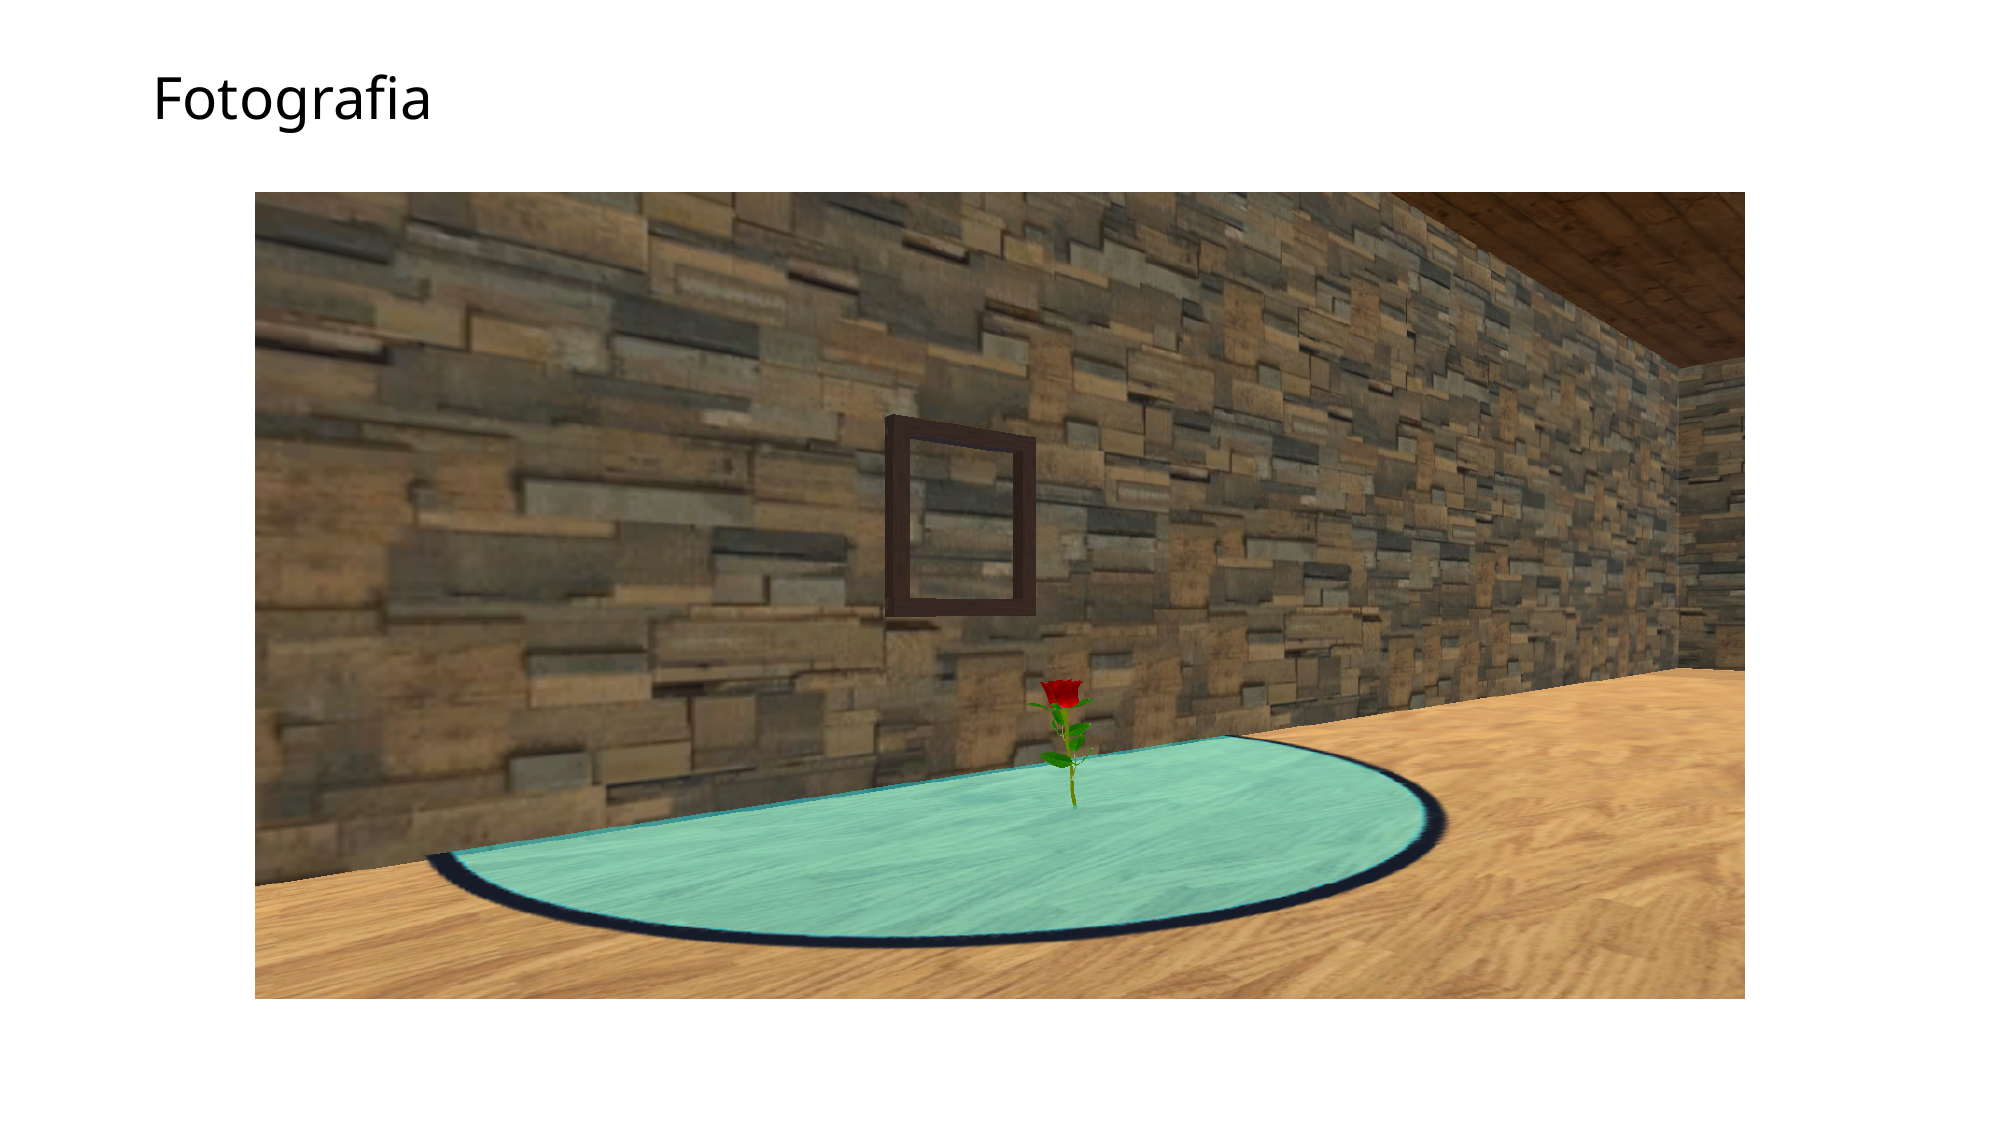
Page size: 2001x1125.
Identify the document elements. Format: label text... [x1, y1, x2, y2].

picture [254, 192, 1745, 999]
title Fotografia [137, 59, 1863, 142]
